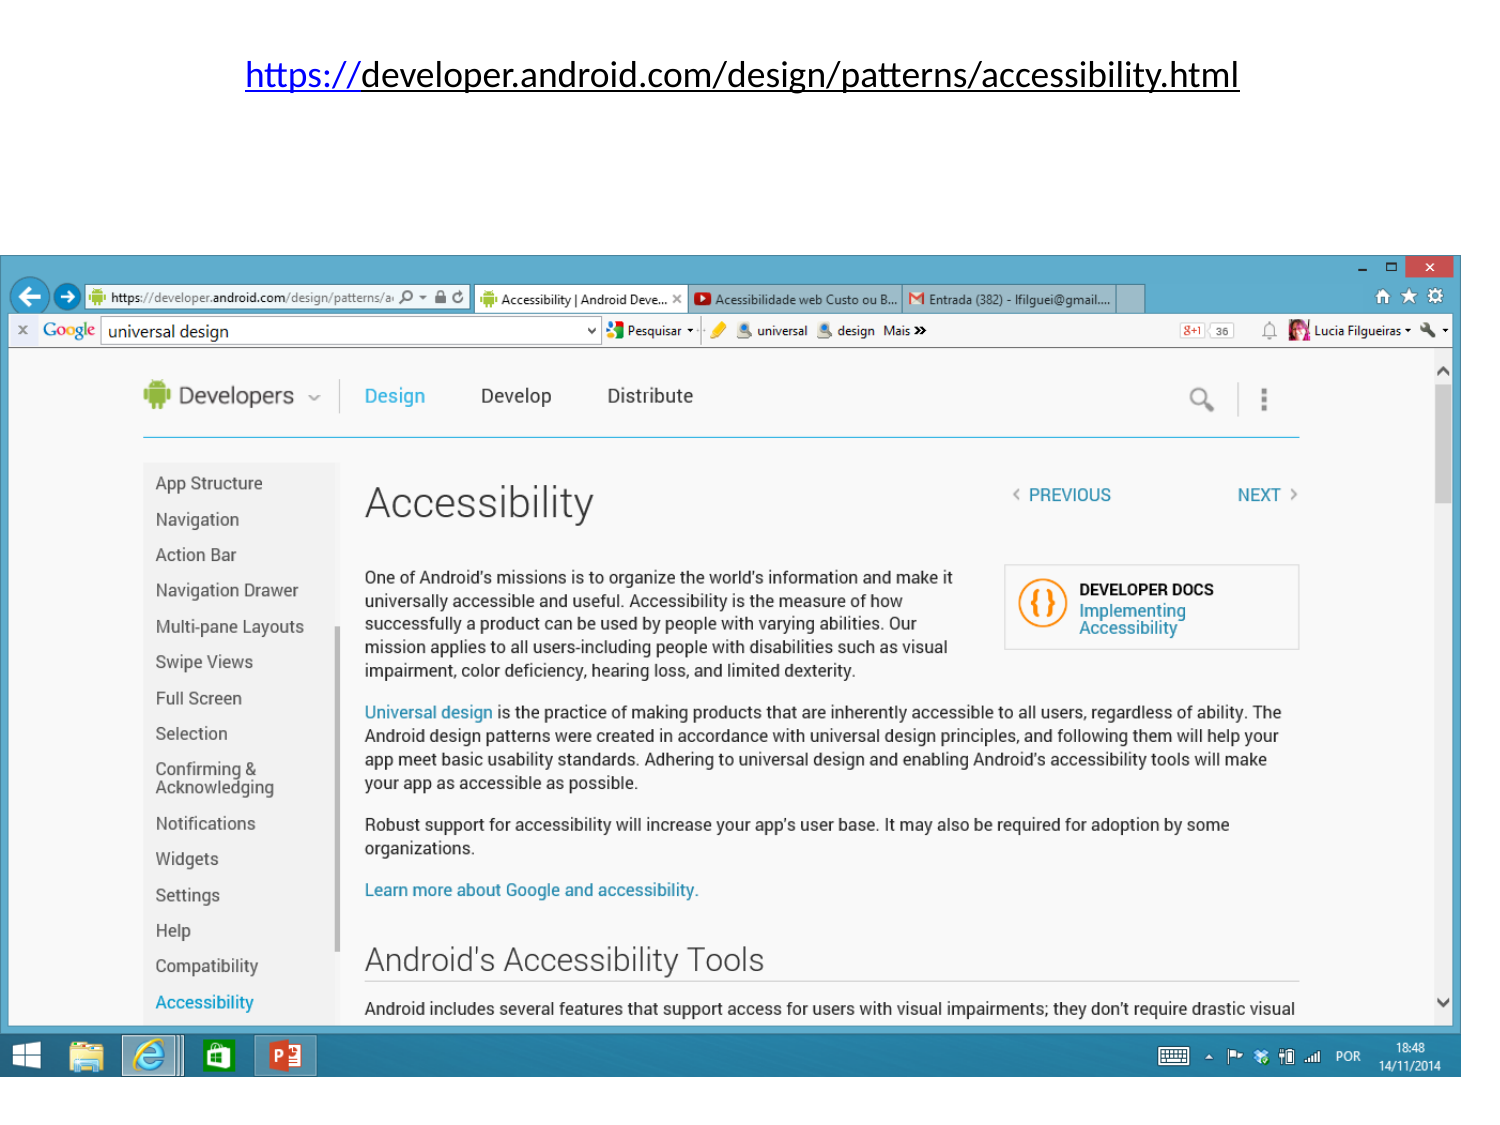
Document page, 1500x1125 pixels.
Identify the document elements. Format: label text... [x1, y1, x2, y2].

text_box https://developer.android.com/design/patterns/accessibility.html [230, 42, 1303, 103]
picture [0, 255, 1462, 1077]
